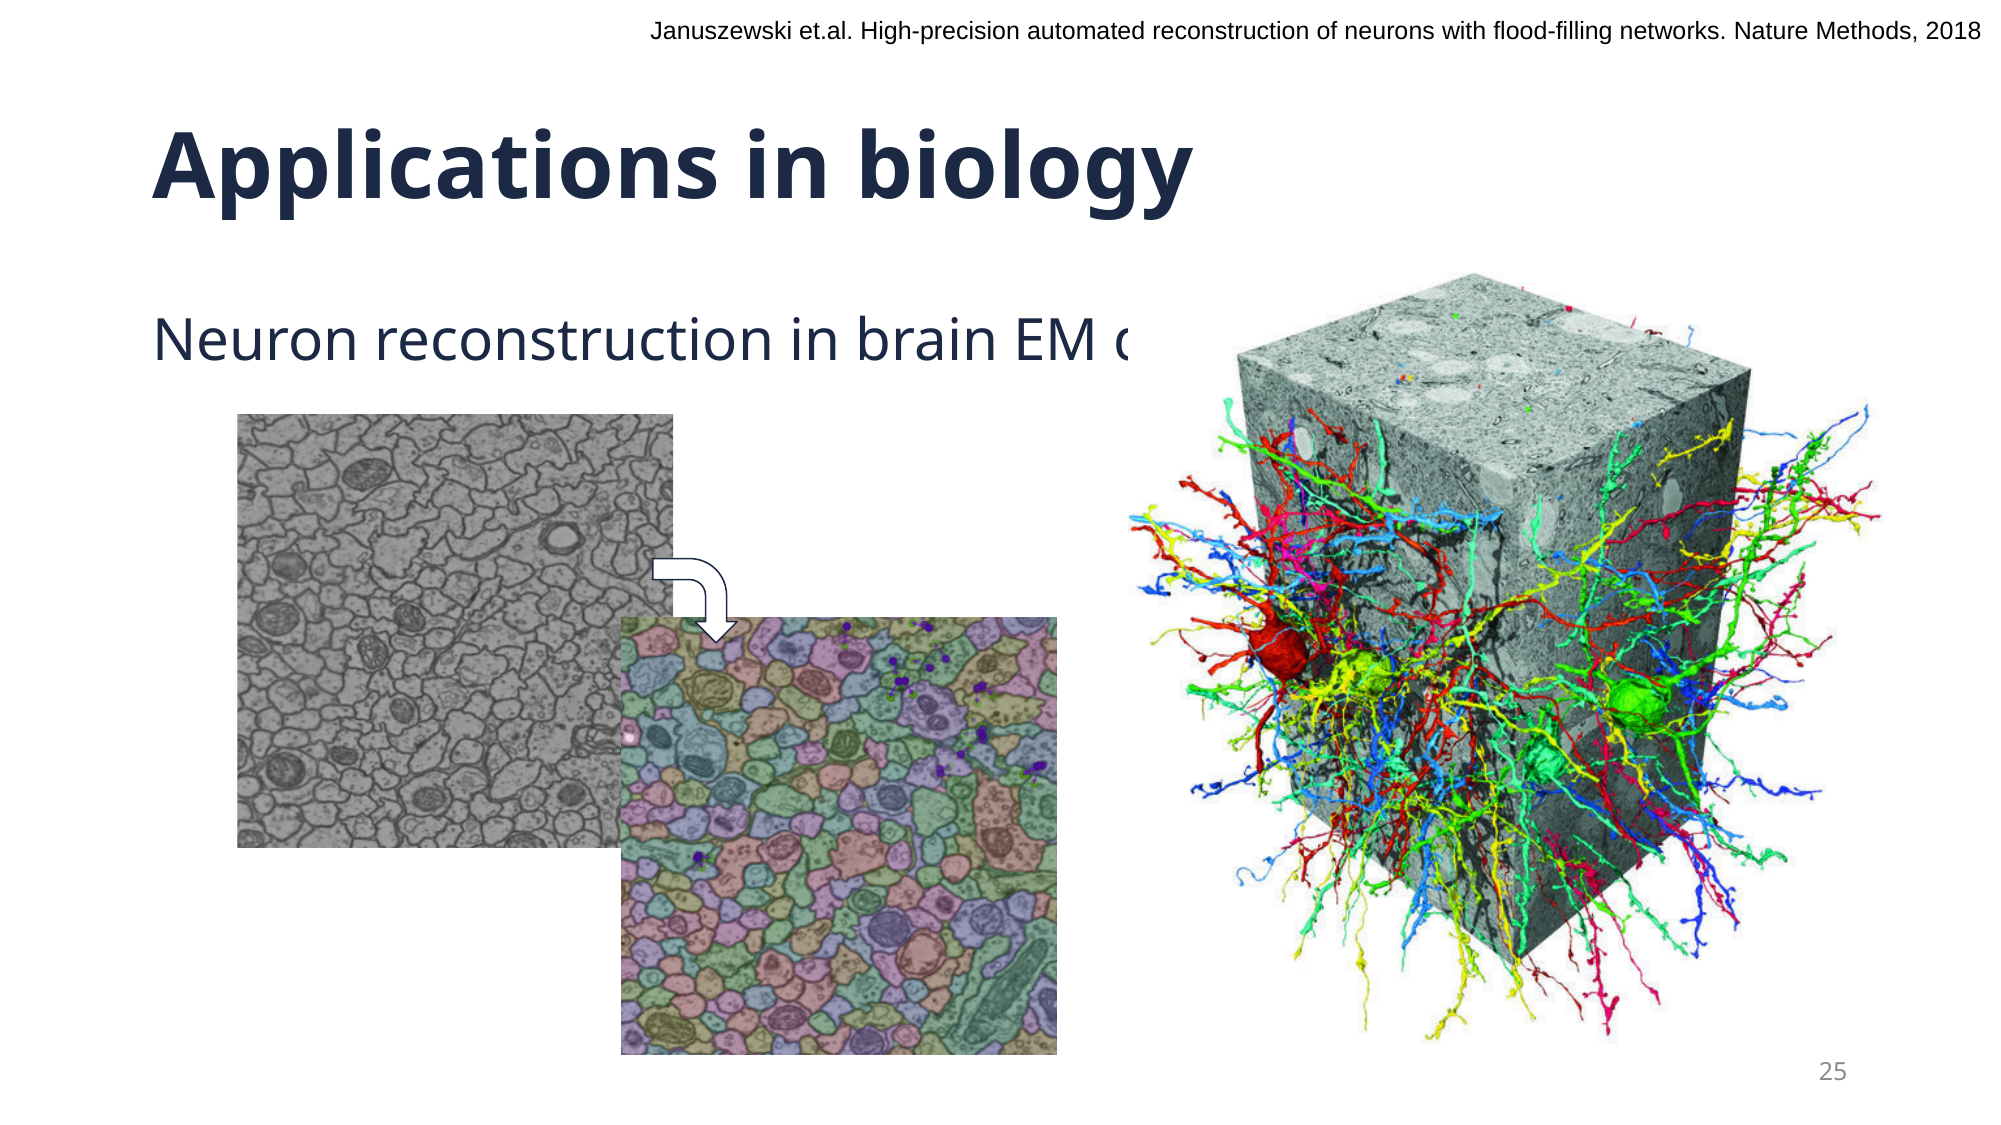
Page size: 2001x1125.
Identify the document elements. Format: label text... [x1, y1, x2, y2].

list Neuron reconstruction in brain EM data [137, 302, 1123, 1004]
slide_number 25 [1412, 1052, 1863, 1103]
picture [1128, 261, 1884, 1044]
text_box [237, 414, 1058, 1055]
text_box Januszewski et.al. High-precision automated reconstruction of neurons with flood-filling networks. Nature Methods, 2018 [0, 0, 2000, 103]
title Applications in biology [137, 103, 1863, 278]
